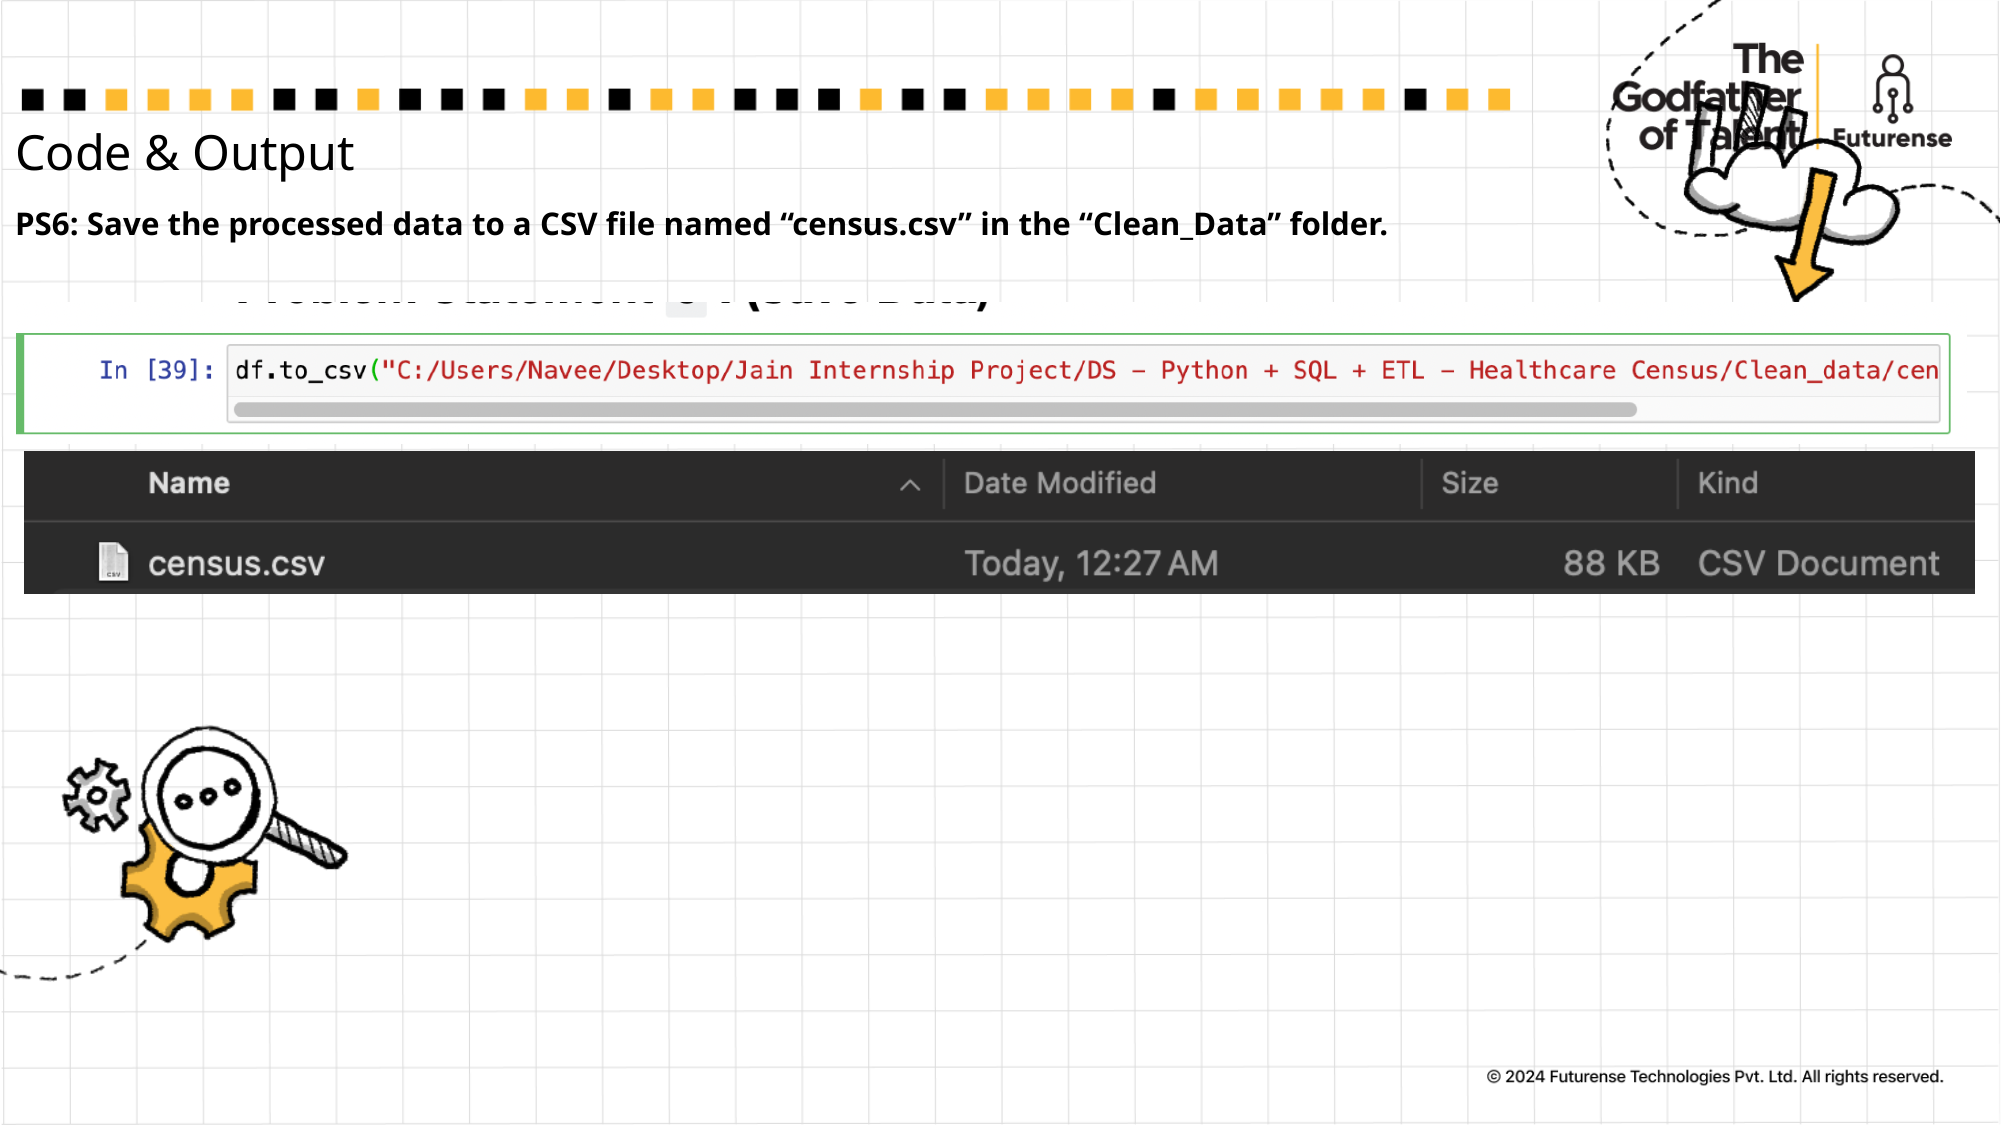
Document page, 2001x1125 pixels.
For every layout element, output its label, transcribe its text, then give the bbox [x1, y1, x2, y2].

text_box PS6: Save the processed data to a CSV file named “census.csv” in the “Clean_Data” folder. [0, 189, 1591, 257]
title Code & Output [0, 120, 620, 189]
picture [0, 0, 2001, 1125]
